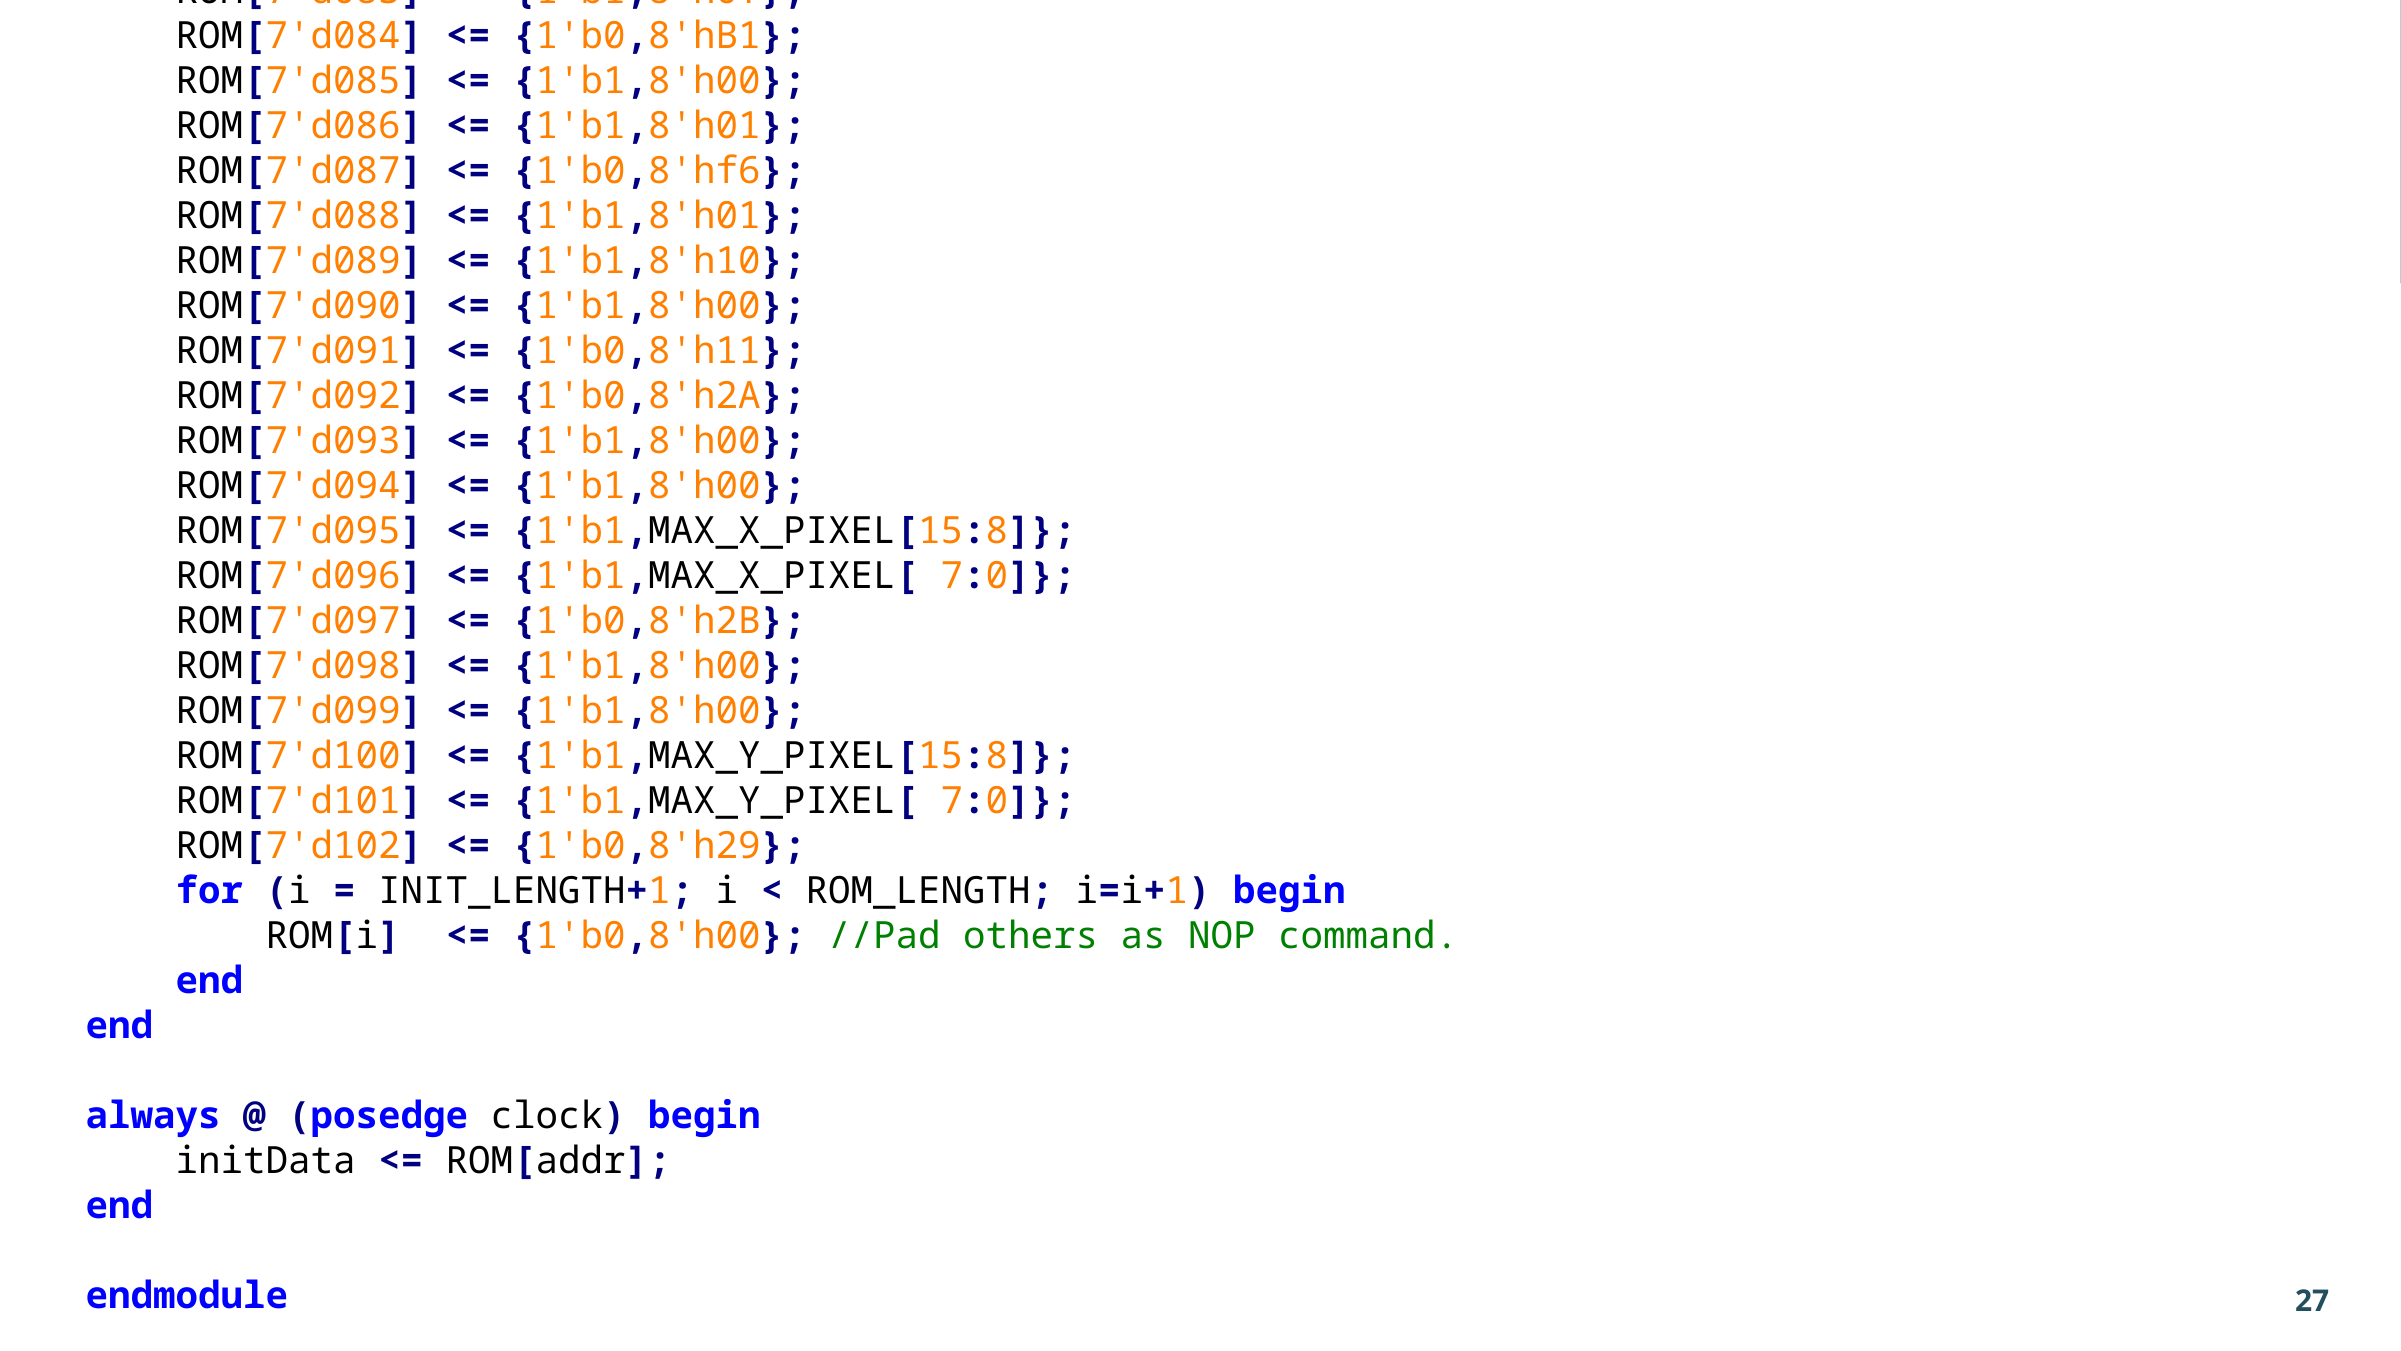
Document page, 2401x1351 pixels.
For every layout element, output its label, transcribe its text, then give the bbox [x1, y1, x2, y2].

title LT24 Interface [70, 81, 1806, 259]
text_box [0, 0, 2401, 305]
